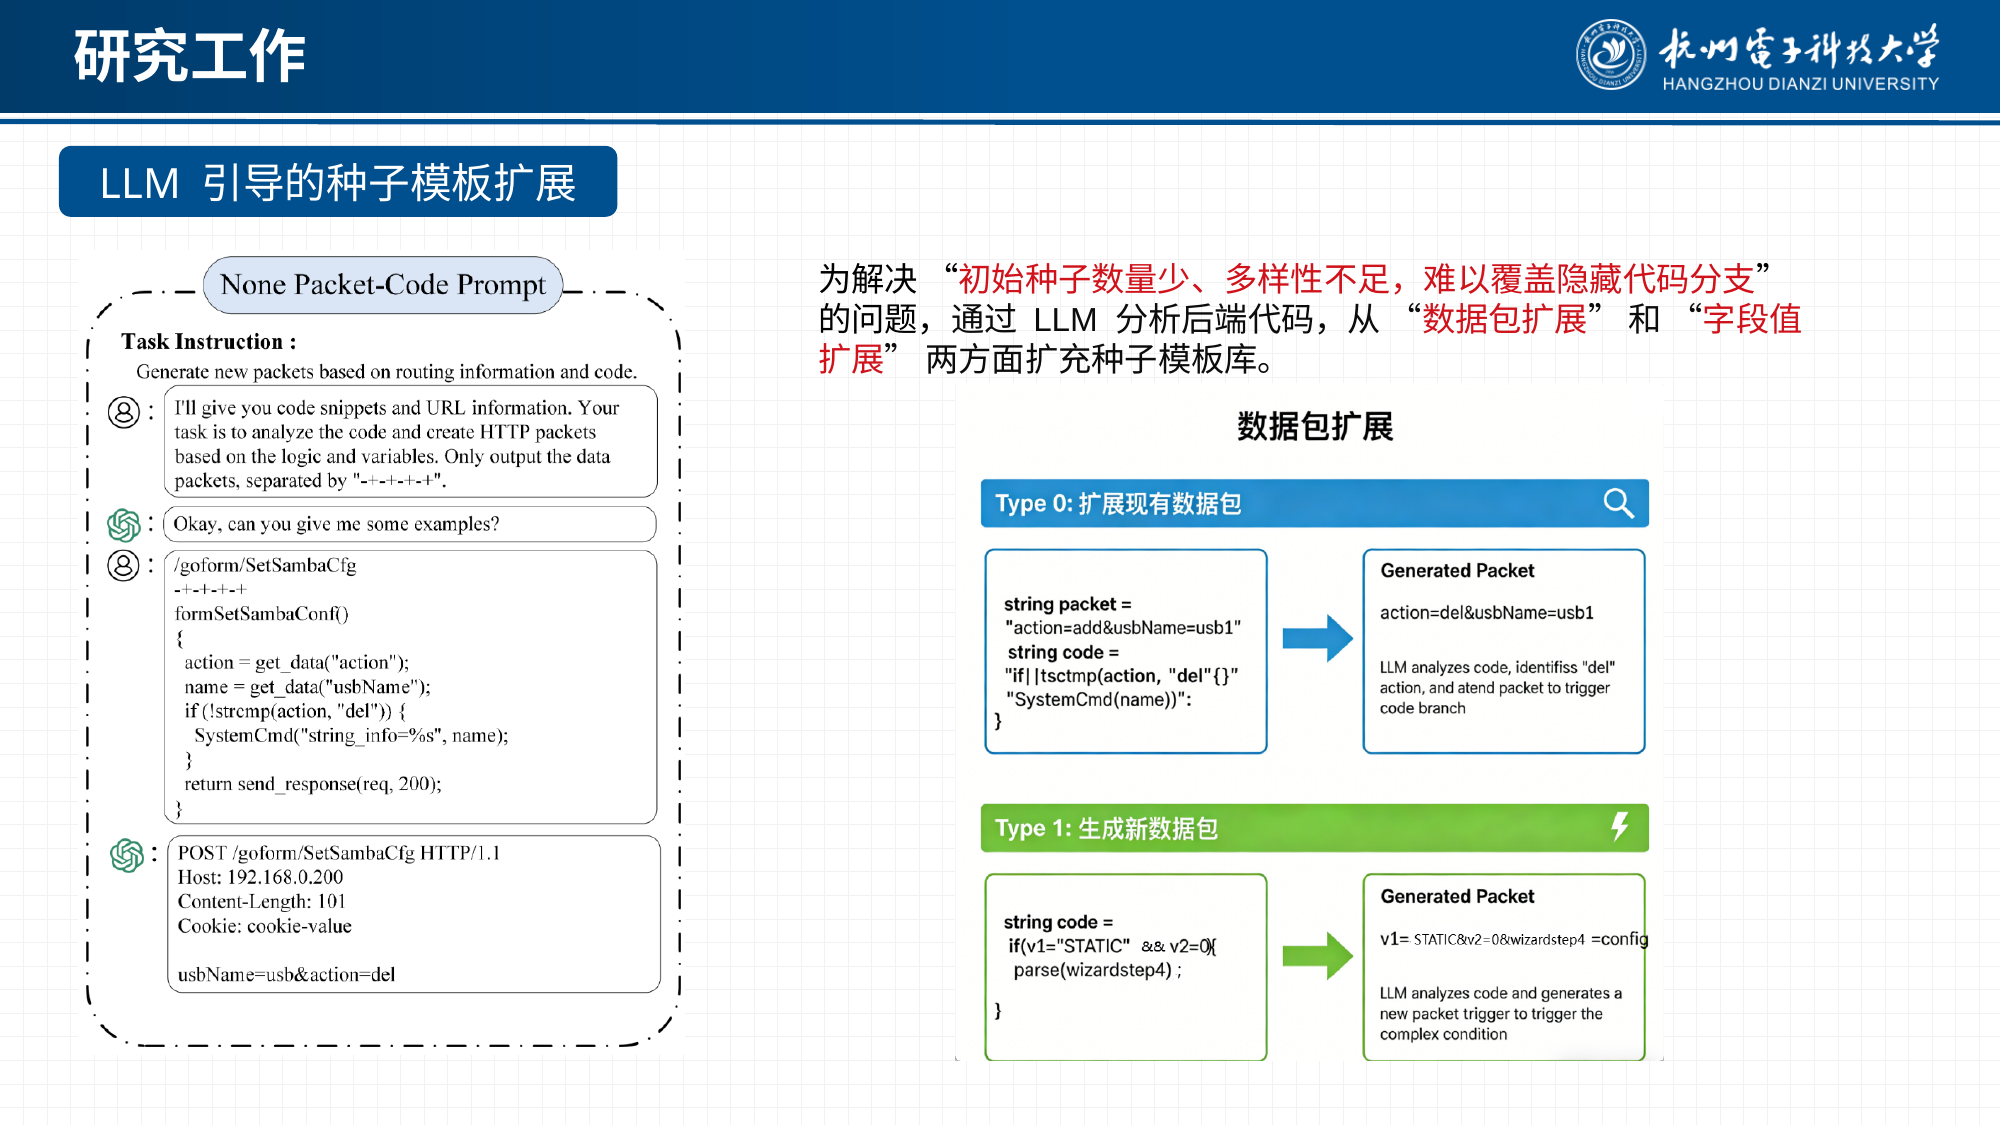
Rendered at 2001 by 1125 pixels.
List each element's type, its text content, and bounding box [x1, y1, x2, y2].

picture [1576, 0, 1976, 131]
text_box LLM 引导的种子模板扩展 [57, 144, 619, 218]
picture [955, 383, 1664, 1061]
text_box 为解决 “初始种子数量少、多样性不足，难以覆盖隐藏代码分支” 的问题，通过 LLM 分析后端代码，从 “数据包扩展” 和 “字段值扩展” 两方面扩充种子模板库。 [803, 250, 1835, 427]
list 研究工作 [59, 19, 854, 136]
picture [78, 250, 685, 1055]
